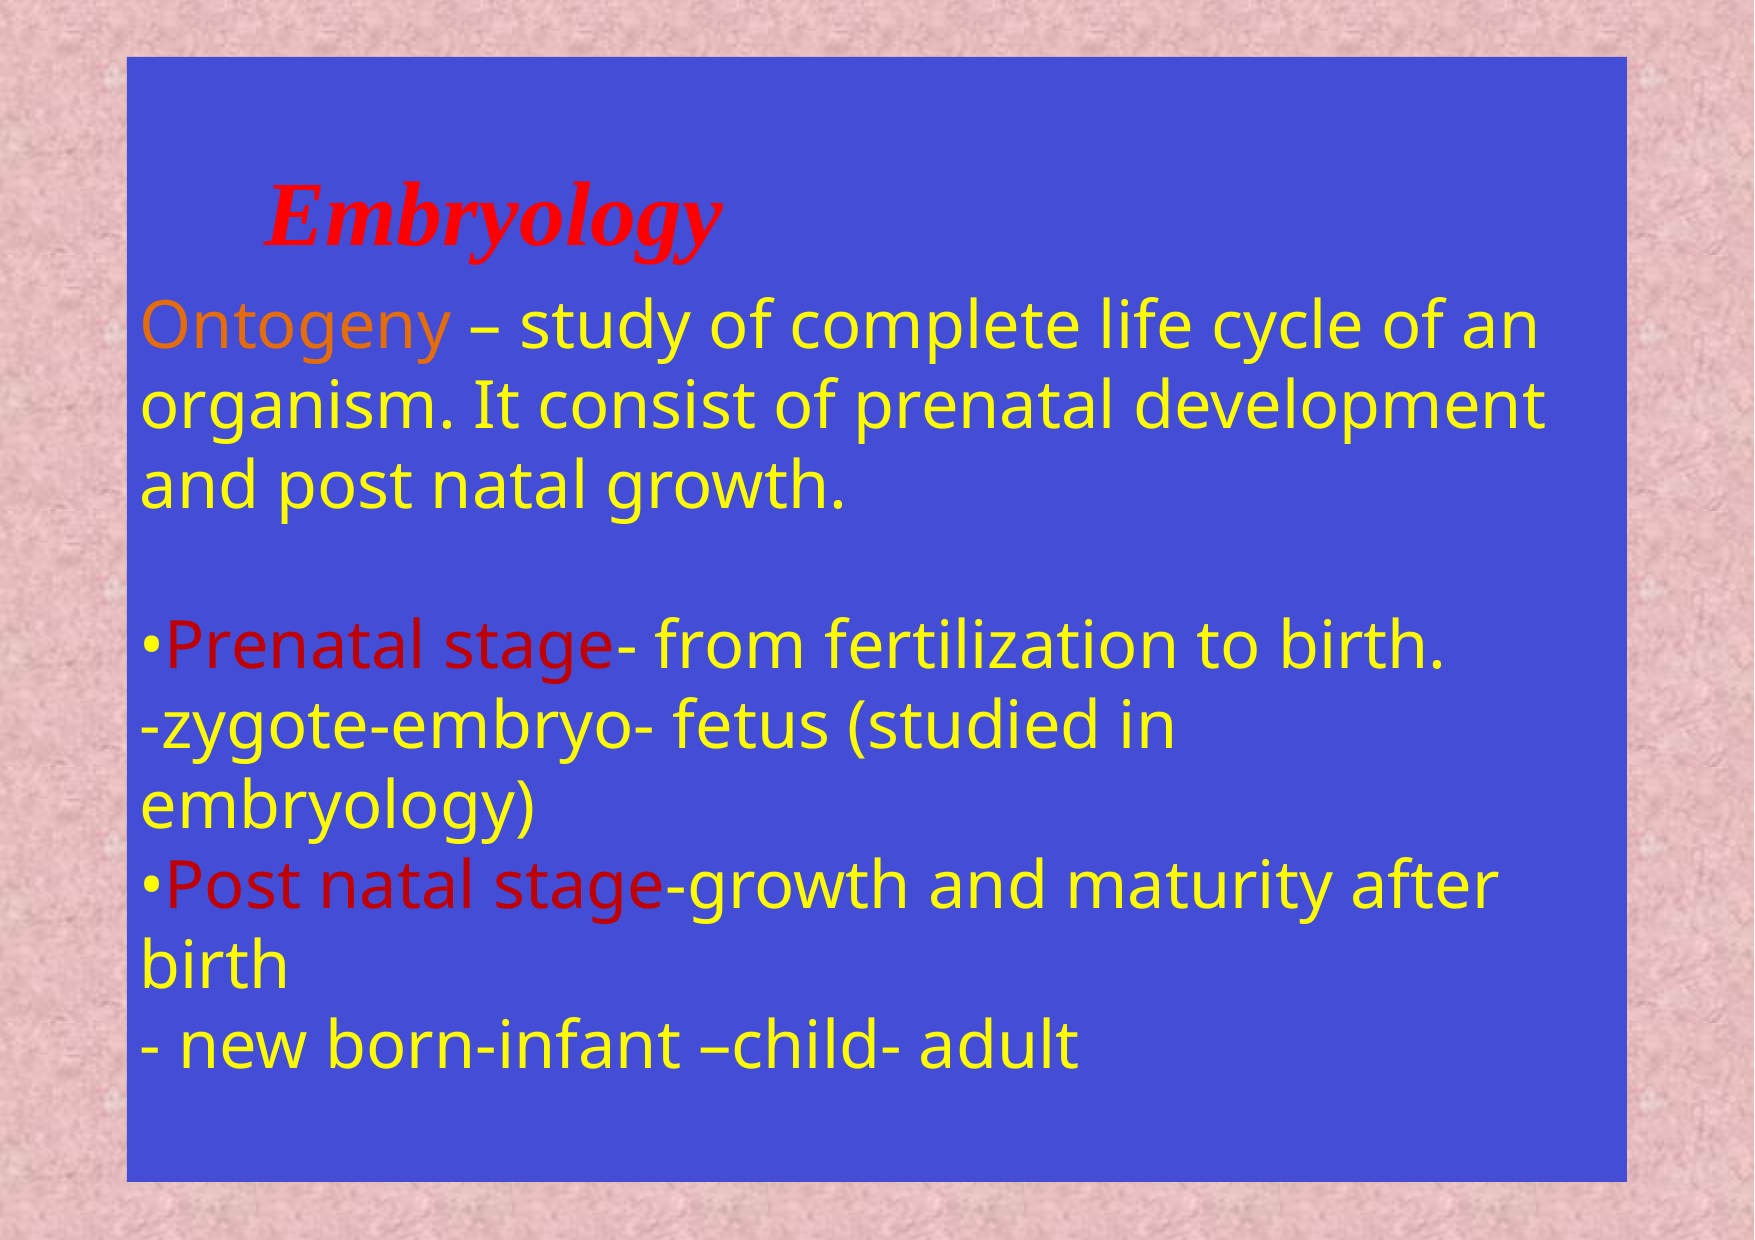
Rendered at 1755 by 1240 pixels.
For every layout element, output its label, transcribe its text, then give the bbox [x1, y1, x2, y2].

picture [0, 0, 1755, 1240]
list Ontogeny – study of complete life cycle of an organism. It consist of prenatal development and post natal growth. •Prenatal stage- from fertilization to birth. -zygote-embryo- fetus (studied in embryology) •Post natal stage-growth and maturity after birth - new born-infant –child- adult [139, 282, 1590, 1091]
title Embryology [264, 153, 1436, 265]
